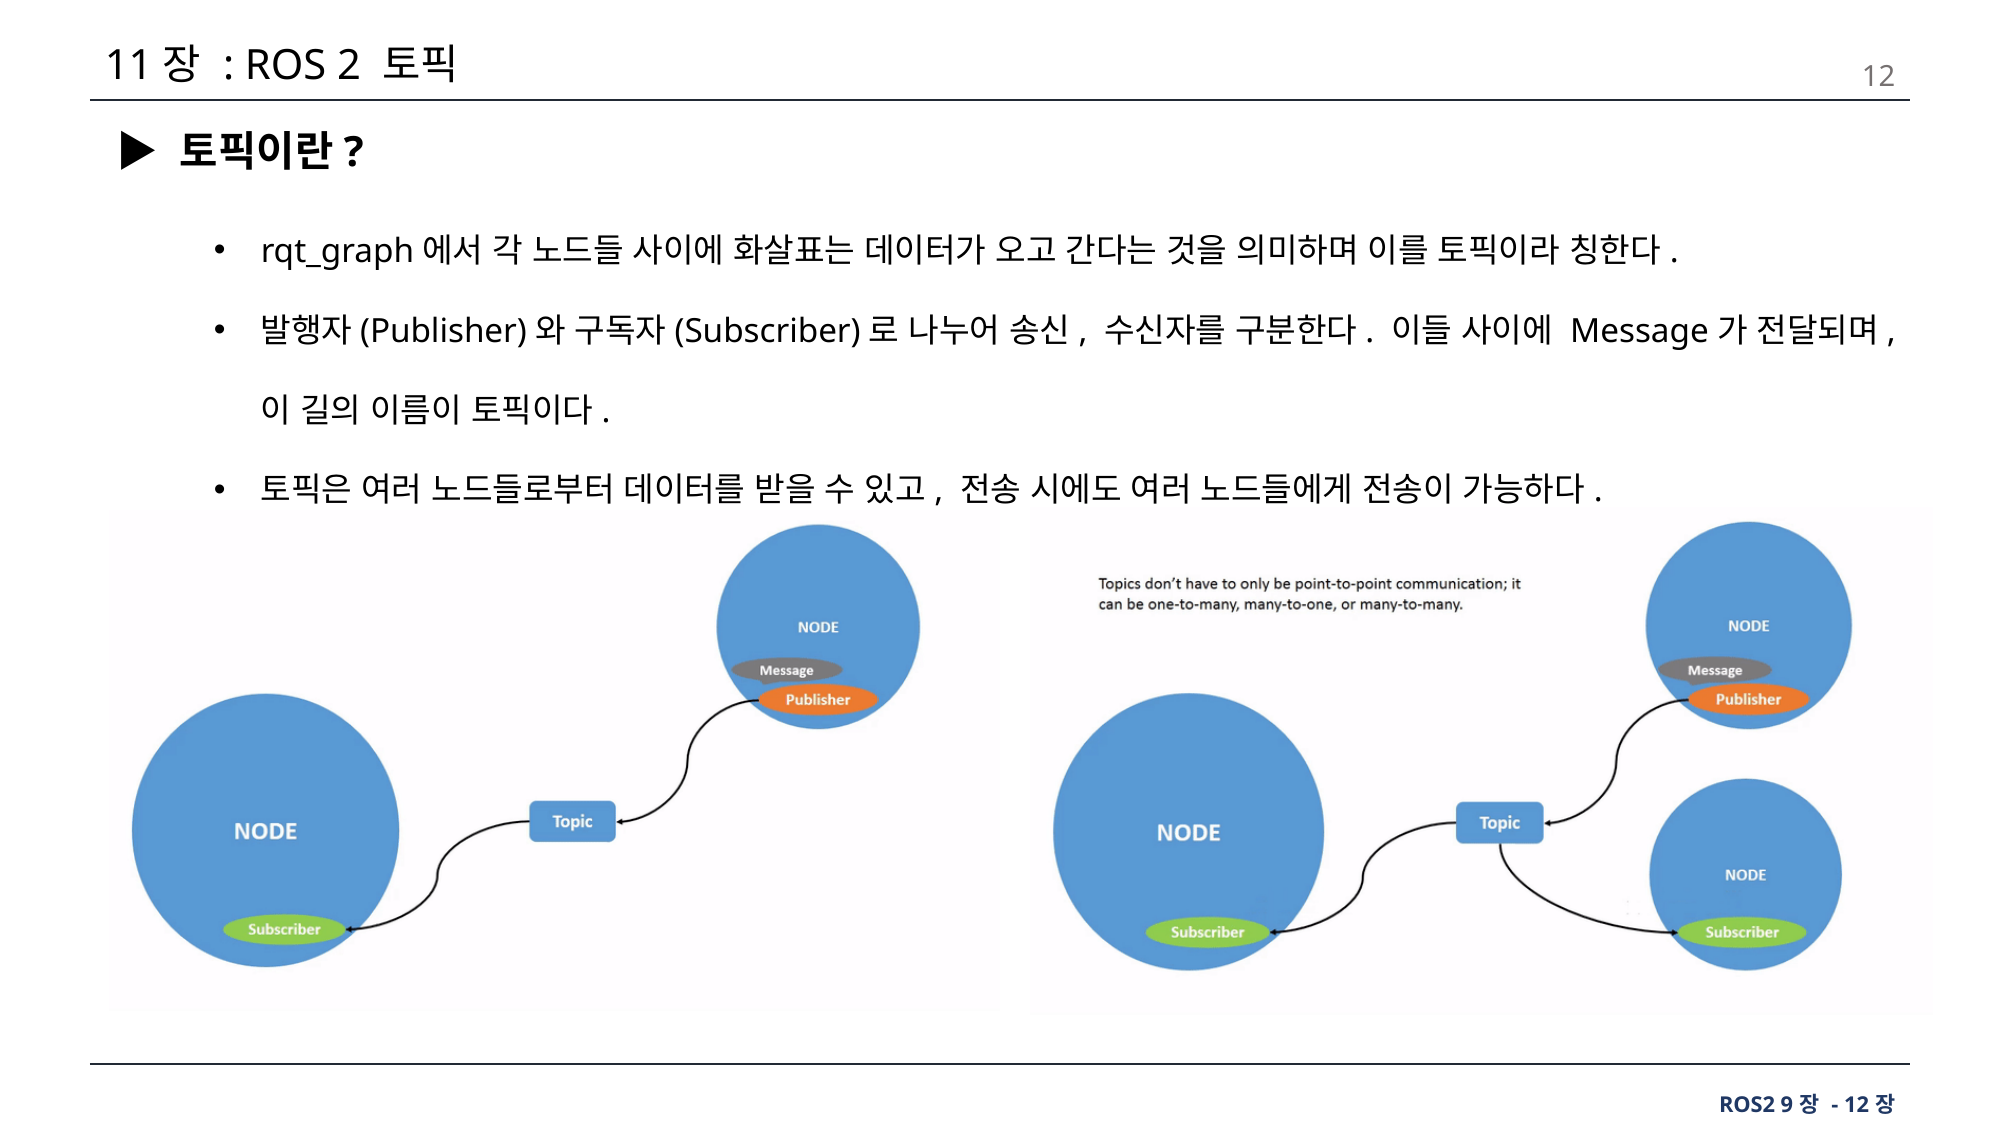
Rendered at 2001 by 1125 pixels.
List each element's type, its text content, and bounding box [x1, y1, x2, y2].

text_box rqt_graph에서 각 노드들 사이에 화살표는 데이터가 오고 간다는 것을 의미하며 이를 토픽이라 칭한다. 발행자(Publisher)와 구독자(Subscriber)로 나누어 송신, 수신자를 구분한다. 이들 사이에 Message가 전달되며, 이 길의 이름이 토픽이다. 토픽은 여러 노드들로부터 데이터를 받을 수 있고, 전송 시에도 여러 노드들에게 전송이 가능하다. [199, 181, 1933, 516]
picture [109, 510, 1001, 1011]
text_box ▶ 토픽이란? [89, 117, 379, 182]
picture [1030, 507, 1933, 1015]
title 11장 : ROS 2 토픽 [89, 32, 1911, 100]
